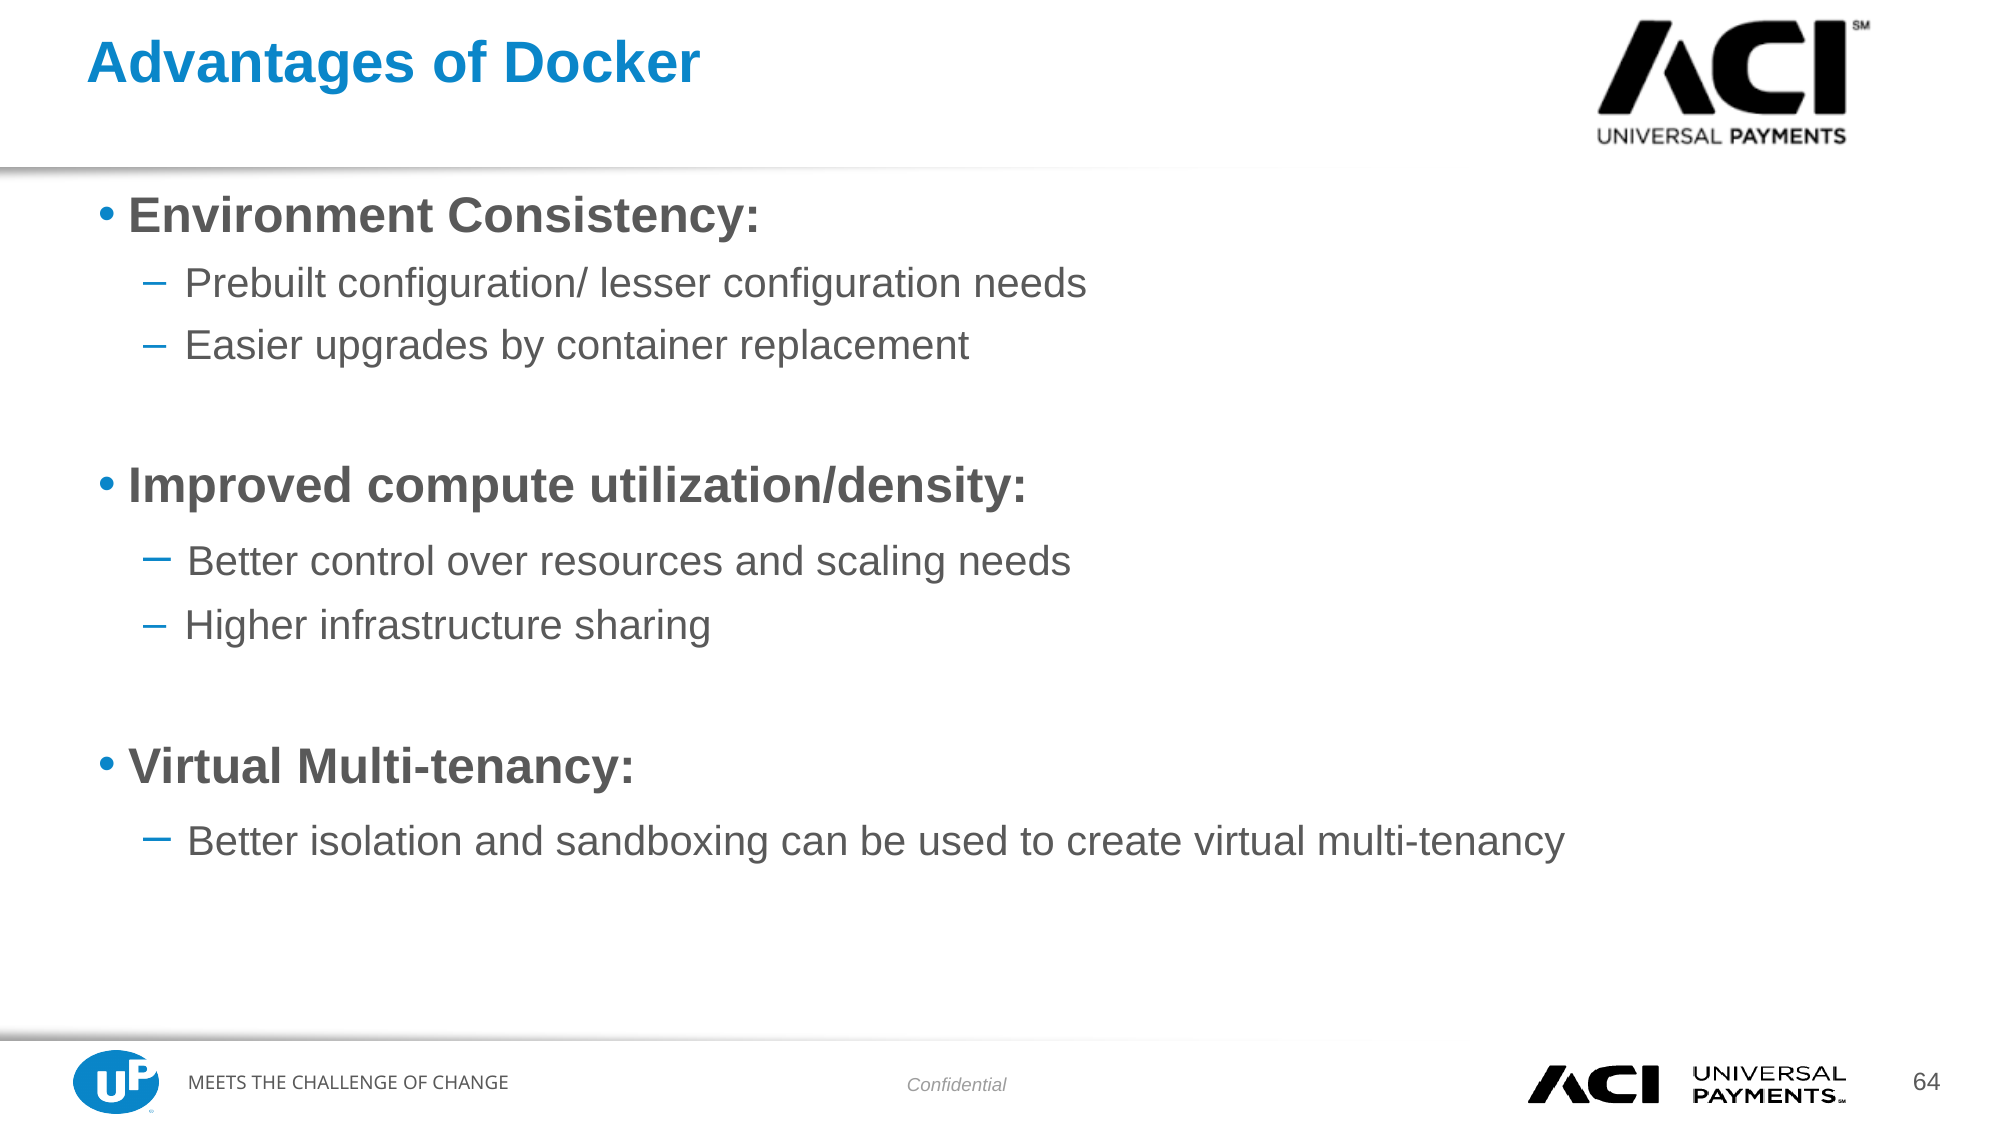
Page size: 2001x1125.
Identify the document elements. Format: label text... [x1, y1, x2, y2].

picture [0, 167, 2000, 216]
title Advantages of Docker [71, 13, 1594, 105]
picture [1595, 13, 1872, 152]
picture [0, 991, 2001, 1125]
list Environment Consistency: Prebuilt configuration/ lesser configuration needs Easier upgrades by container replacement Improved compute utilization/density: Better control over resources and scaling needs Higher infrastructure sharing Virtual Multi-tenancy: Better isolation and sandboxing can be used to create virtual multi-tenancy [83, 175, 1771, 1035]
